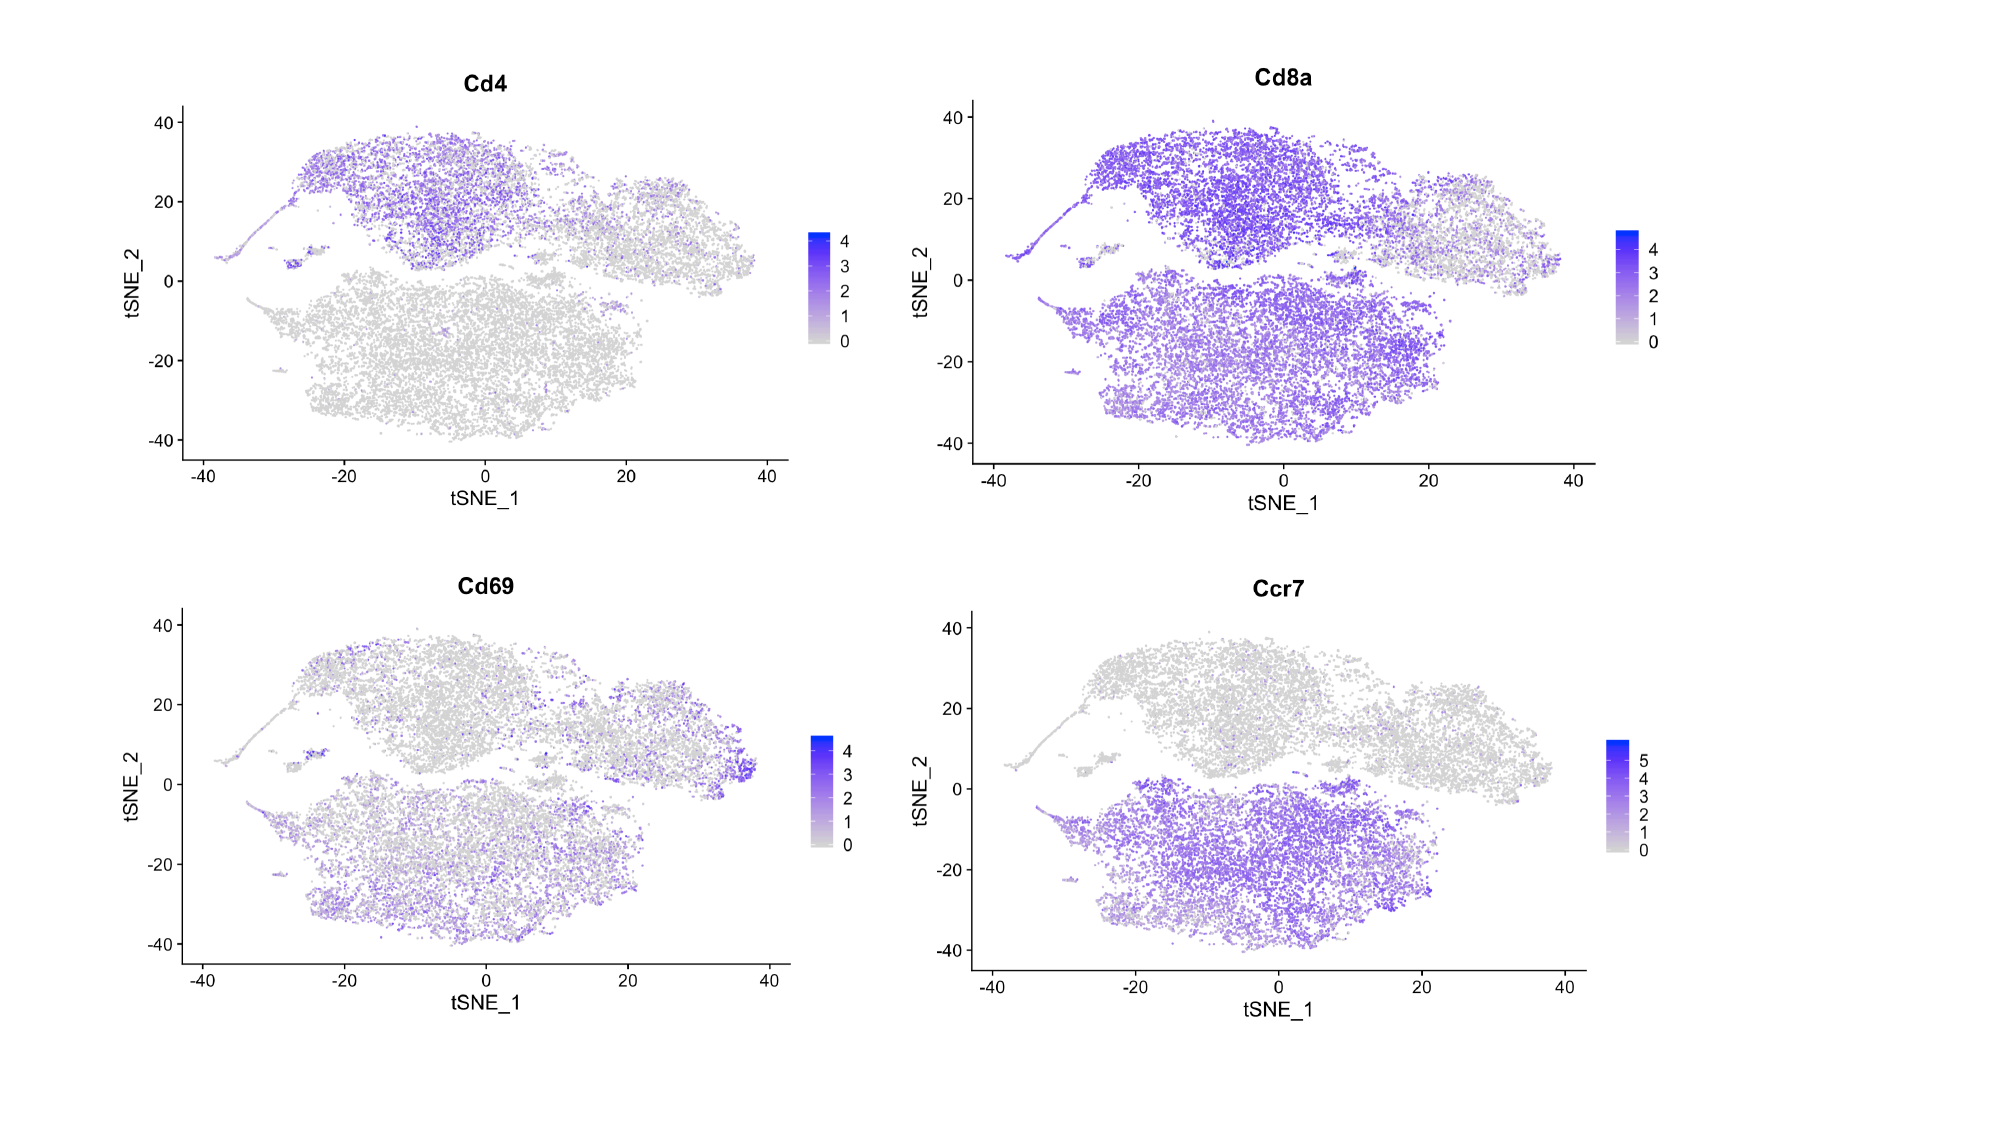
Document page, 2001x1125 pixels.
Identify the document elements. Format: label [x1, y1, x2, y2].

picture [896, 55, 1675, 525]
picture [104, 63, 869, 525]
picture [104, 562, 873, 1024]
picture [896, 562, 1665, 1030]
